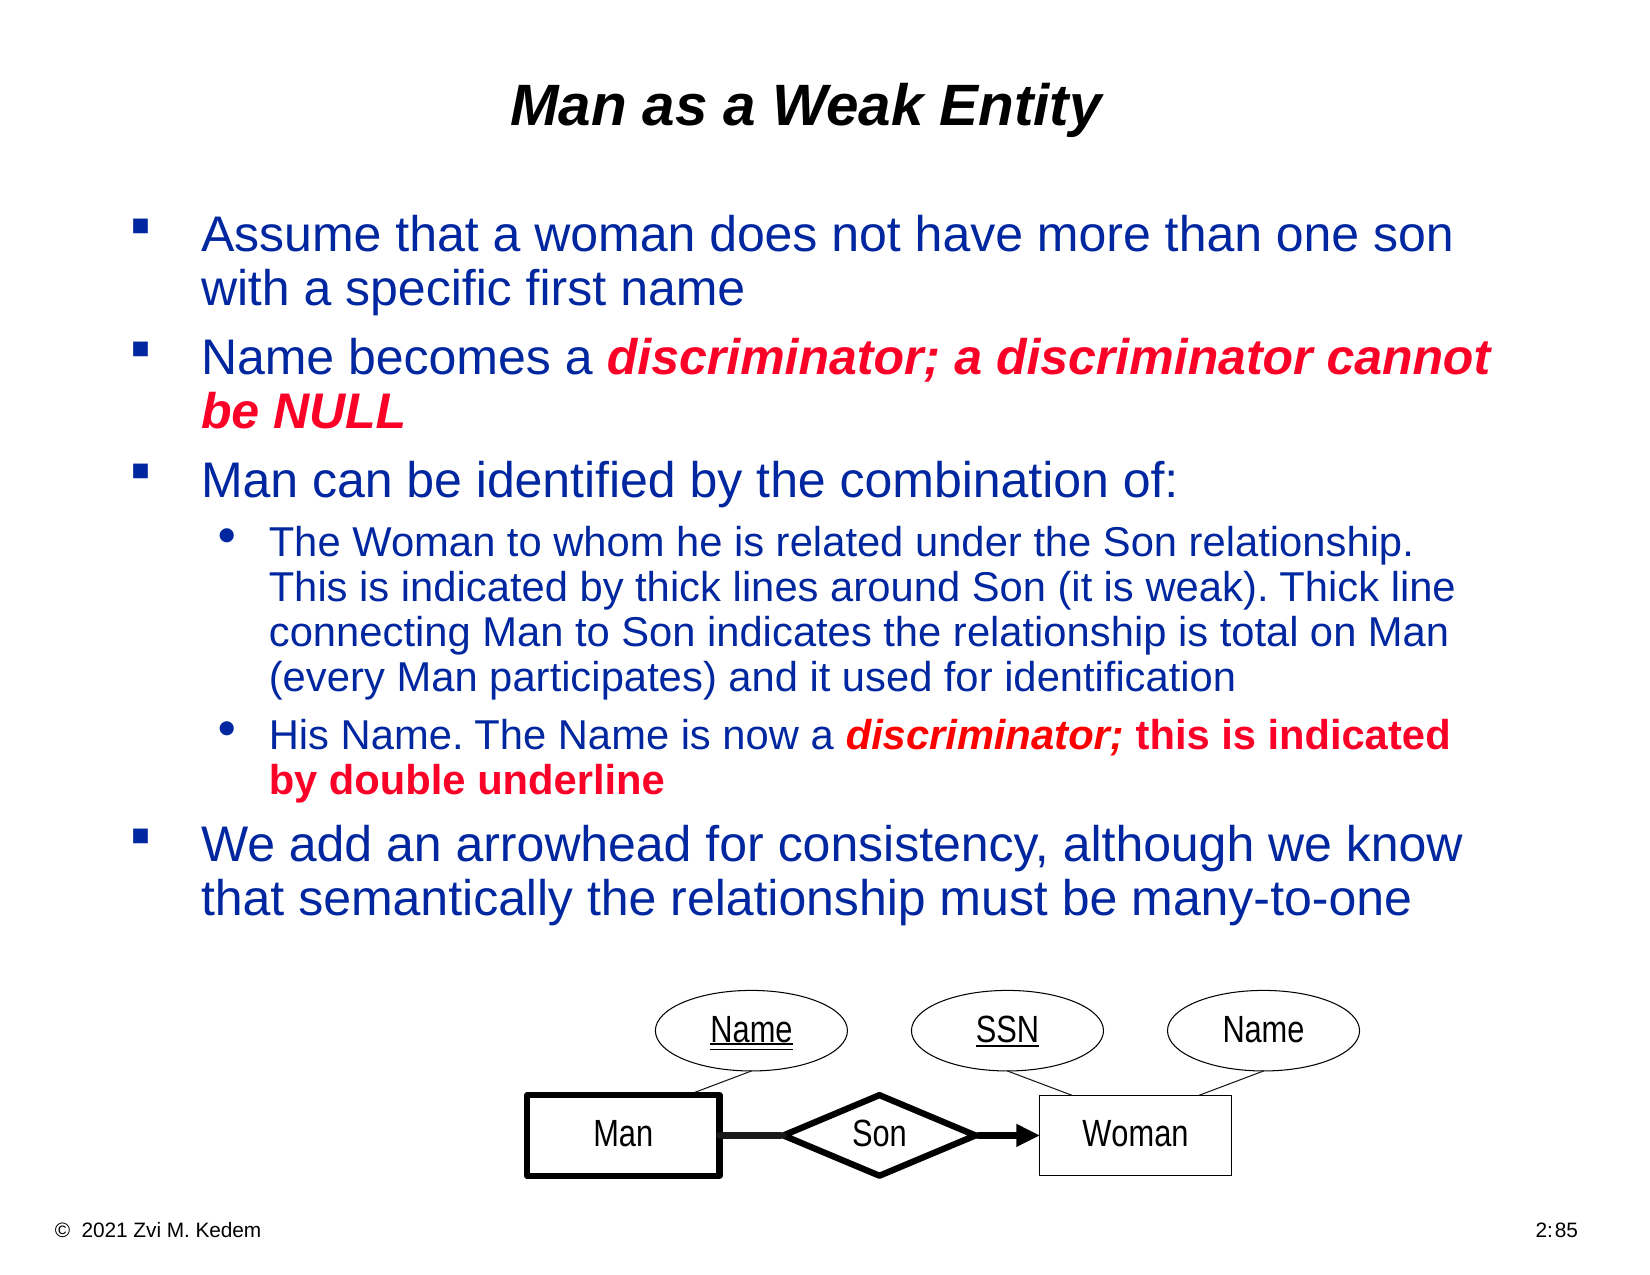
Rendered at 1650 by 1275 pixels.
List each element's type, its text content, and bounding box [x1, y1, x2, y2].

picture [521, 987, 1363, 1182]
list Assume that a woman does not have more than one son with a specific first name Name becomes a discriminator; a discriminator cannot be NULL Man can be identified by the combination of: The Woman to whom he is related under the Son relationship. This is indicated by thick lines around Son (it is weak). Thick line connecting Man to Son indicates the relationship is total on Man (every Man participates) and it used for identification His Name. The Name is now a discriminator; this is indicated by double underline We add an arrowhead for consistency, although we know that semantically the relationship must be many-to-one [111, 199, 1513, 1201]
title Man as a Weak Entity [111, 36, 1501, 176]
